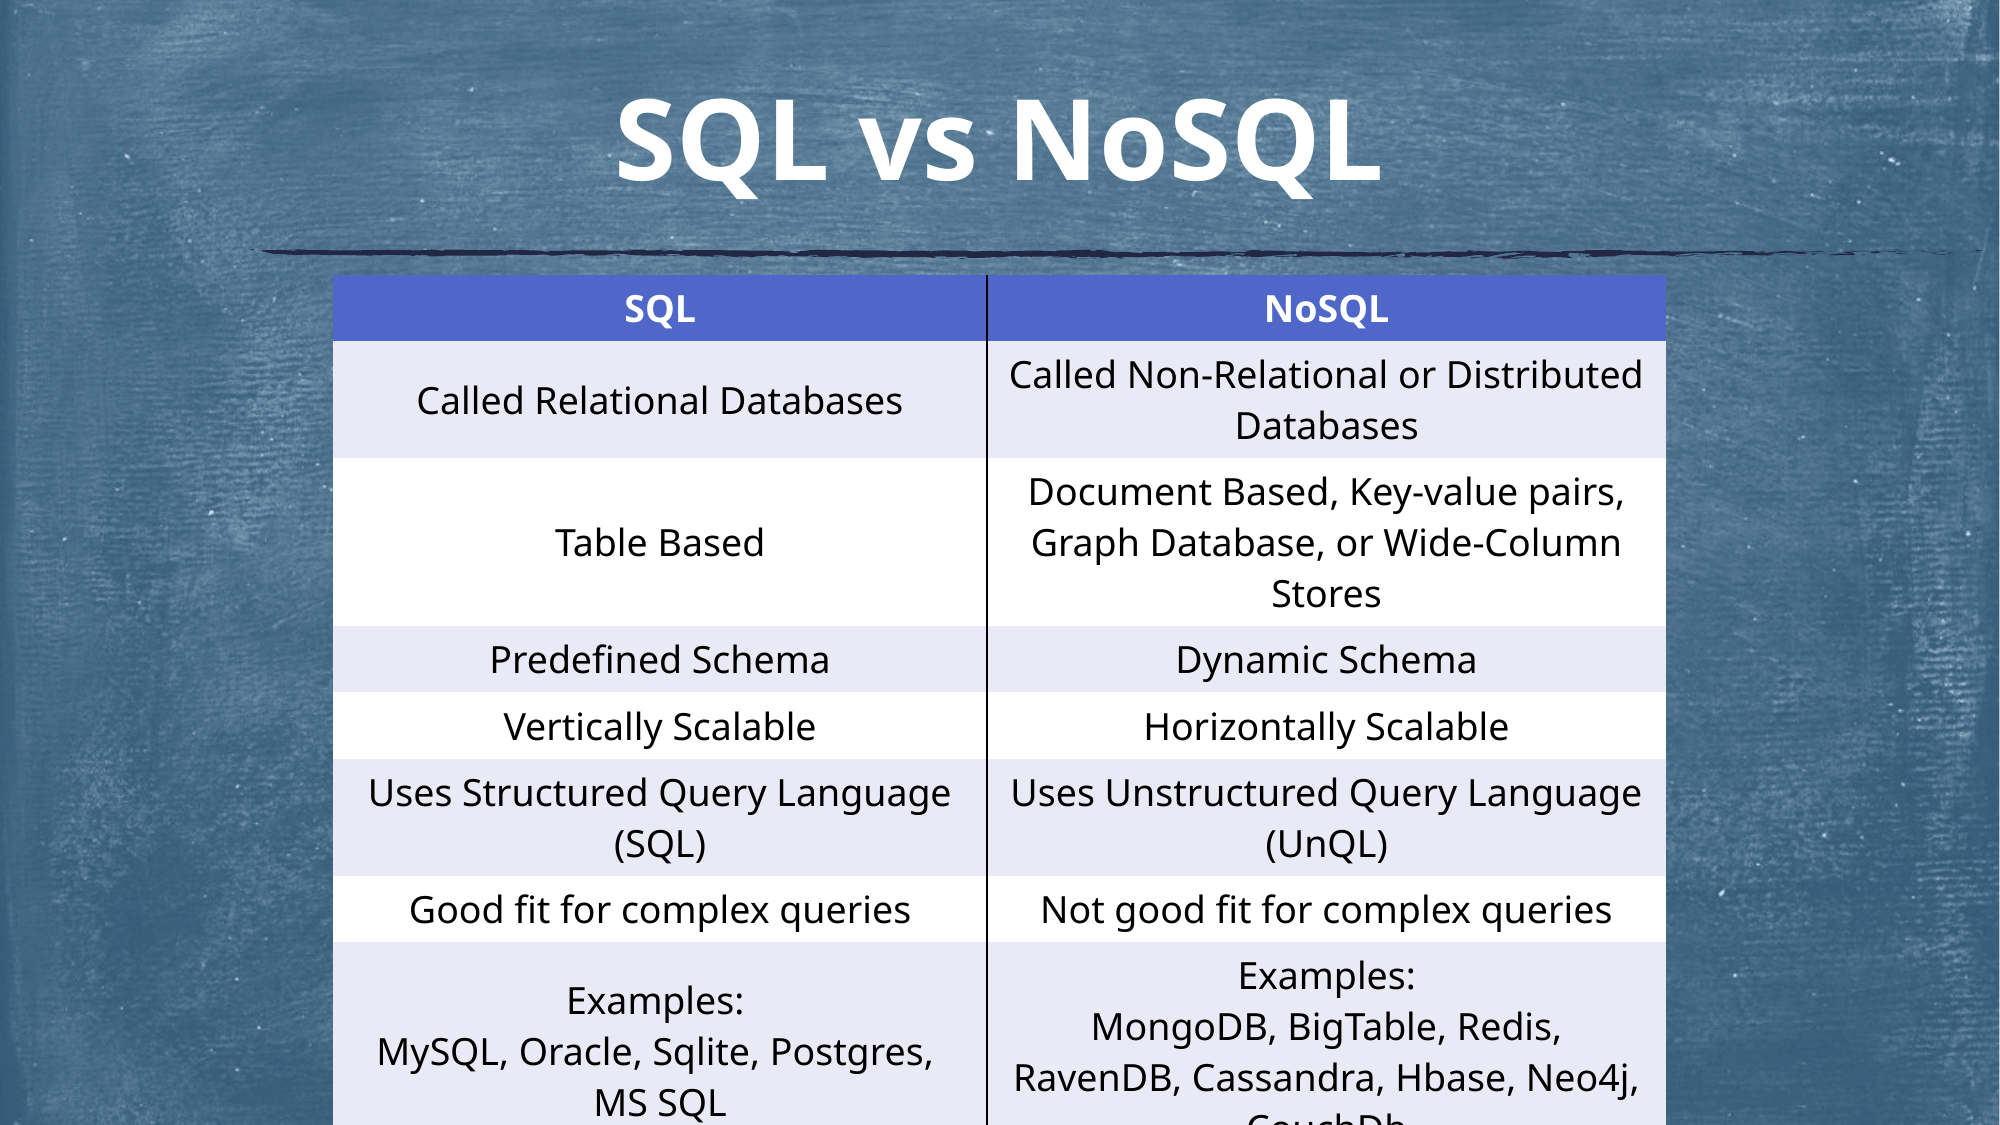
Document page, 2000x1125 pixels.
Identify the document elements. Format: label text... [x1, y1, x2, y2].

table_cell Uses Unstructured Query Language (UnQL) [988, 759, 1666, 876]
table_cell Called Relational Databases [333, 341, 986, 458]
table_cell Examples: MySQL, Oracle, Sqlite, Postgres, MS SQL [333, 942, 986, 1125]
table_cell Called Non-Relational or Distributed Databases [988, 341, 1666, 458]
table_cell Vertically Scalable [333, 692, 986, 759]
table_cell Not good fit for complex queries [988, 876, 1666, 942]
table_cell Examples: MongoDB, BigTable, Redis, RavenDB, Cassandra, Hbase, Neo4j, CouchDb [988, 942, 1666, 1125]
table_cell Document Based, Key-value pairs, Graph Database, or Wide-Column Stores [988, 458, 1666, 626]
table_header SQL [333, 275, 986, 341]
table_cell Horizontally Scalable [988, 692, 1666, 759]
table_cell Good fit for complex queries [333, 876, 986, 942]
title SQL vs NoSQL [249, 45, 1750, 213]
table_header NoSQL [988, 275, 1666, 341]
table_cell Dynamic Schema [988, 626, 1666, 692]
table_cell Table Based [333, 458, 986, 626]
table_cell Predefined Schema [333, 626, 986, 692]
table_cell Uses Structured Query Language (SQL) [333, 759, 986, 876]
